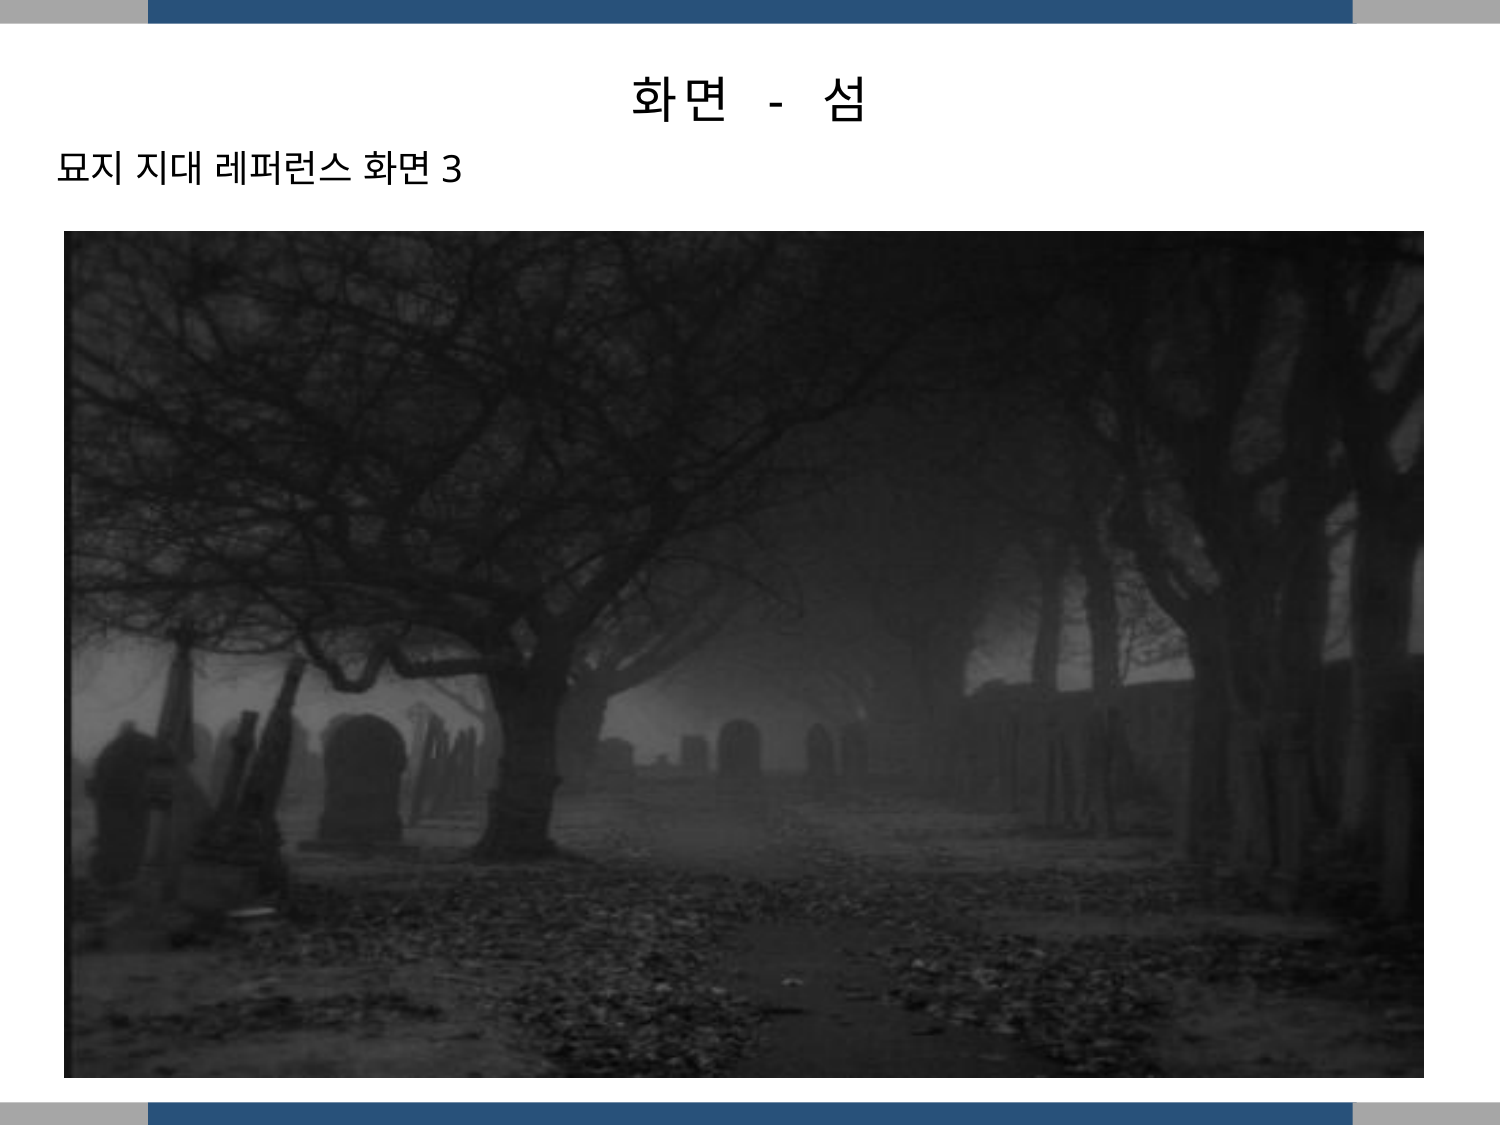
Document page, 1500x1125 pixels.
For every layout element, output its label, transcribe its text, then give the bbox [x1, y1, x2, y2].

text_box 화면 - 섬 [436, 61, 1063, 137]
text_box 묘지 지대 레퍼런스 화면3 [41, 137, 1459, 197]
picture [64, 231, 1424, 1078]
